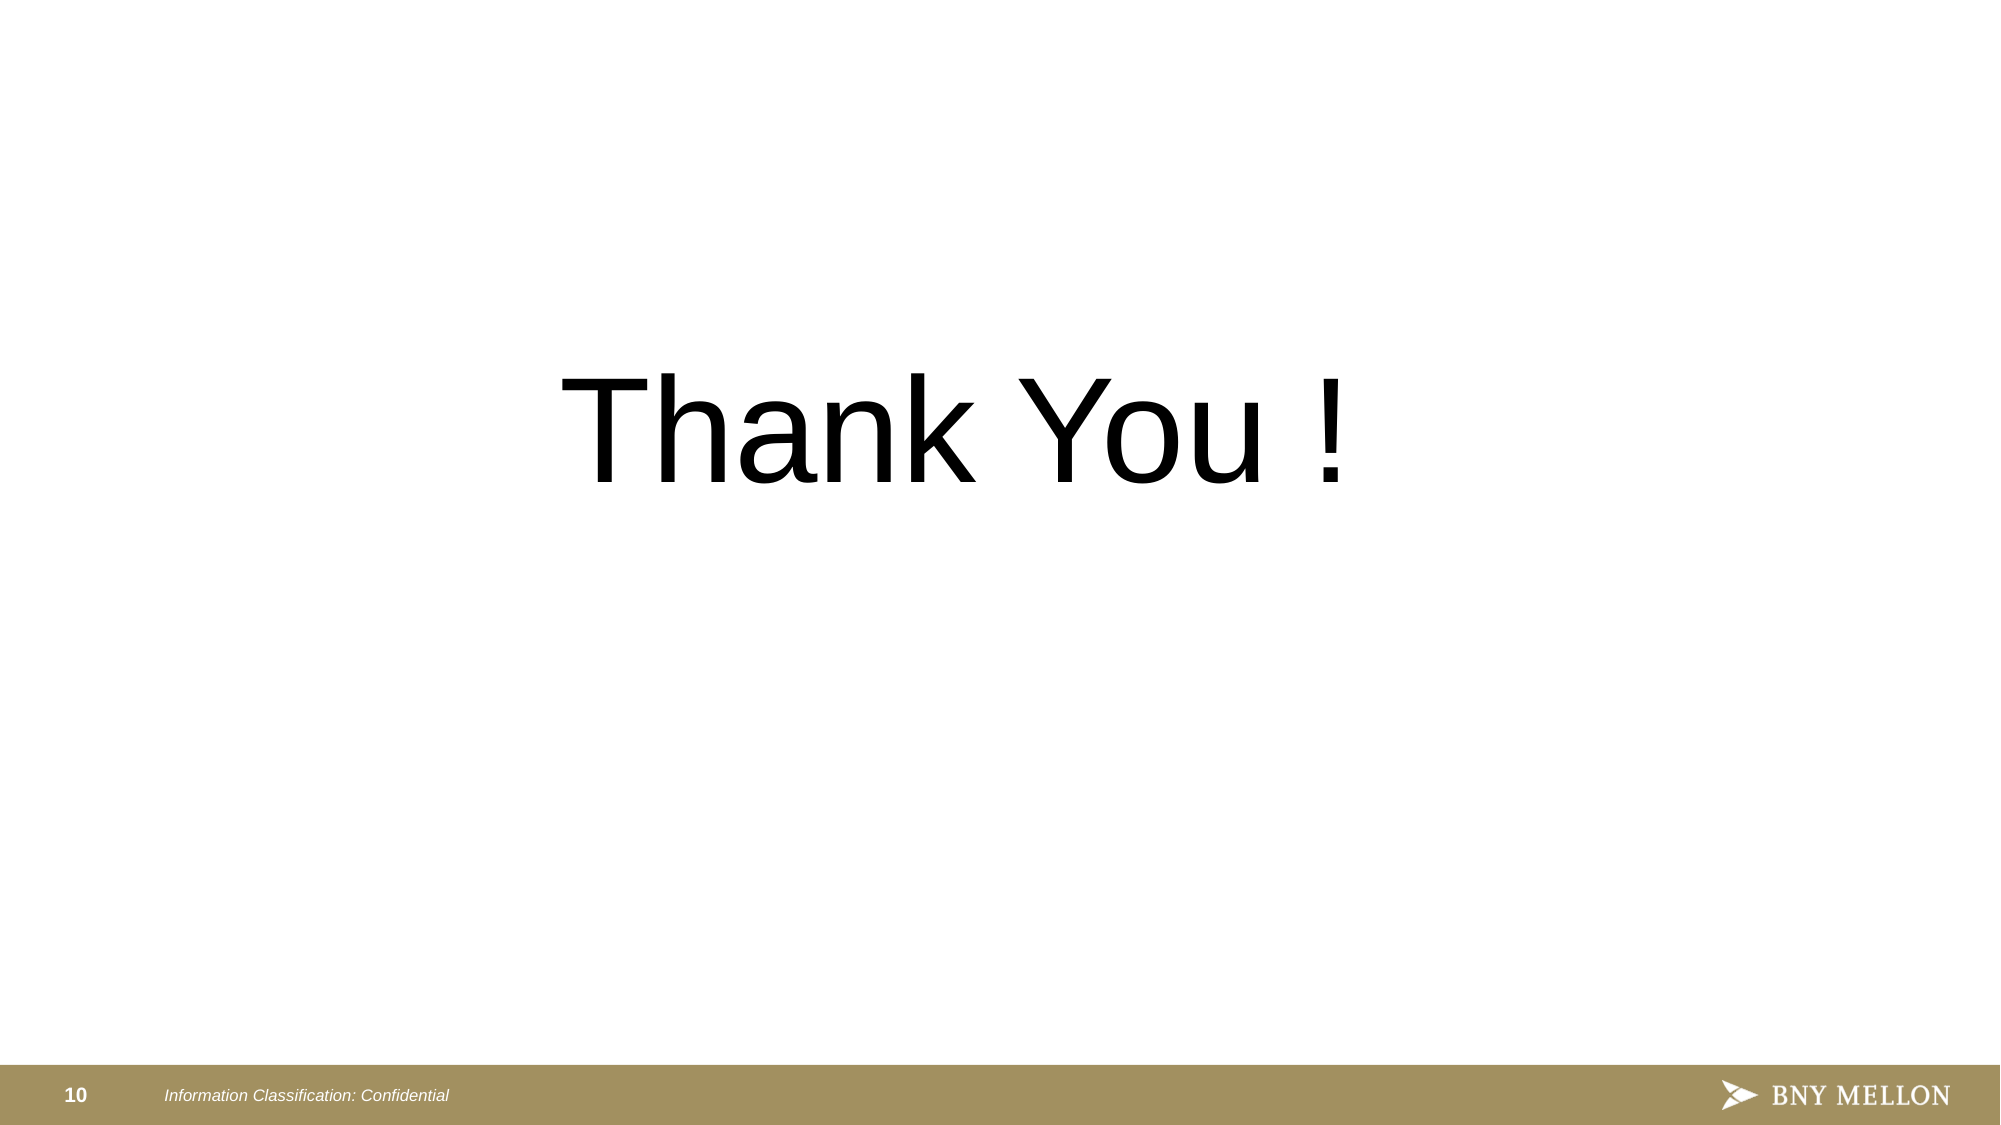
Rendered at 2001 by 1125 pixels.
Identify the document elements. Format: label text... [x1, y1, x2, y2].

text_box Thank You ! [212, 324, 1700, 520]
picture [1722, 1080, 1950, 1110]
